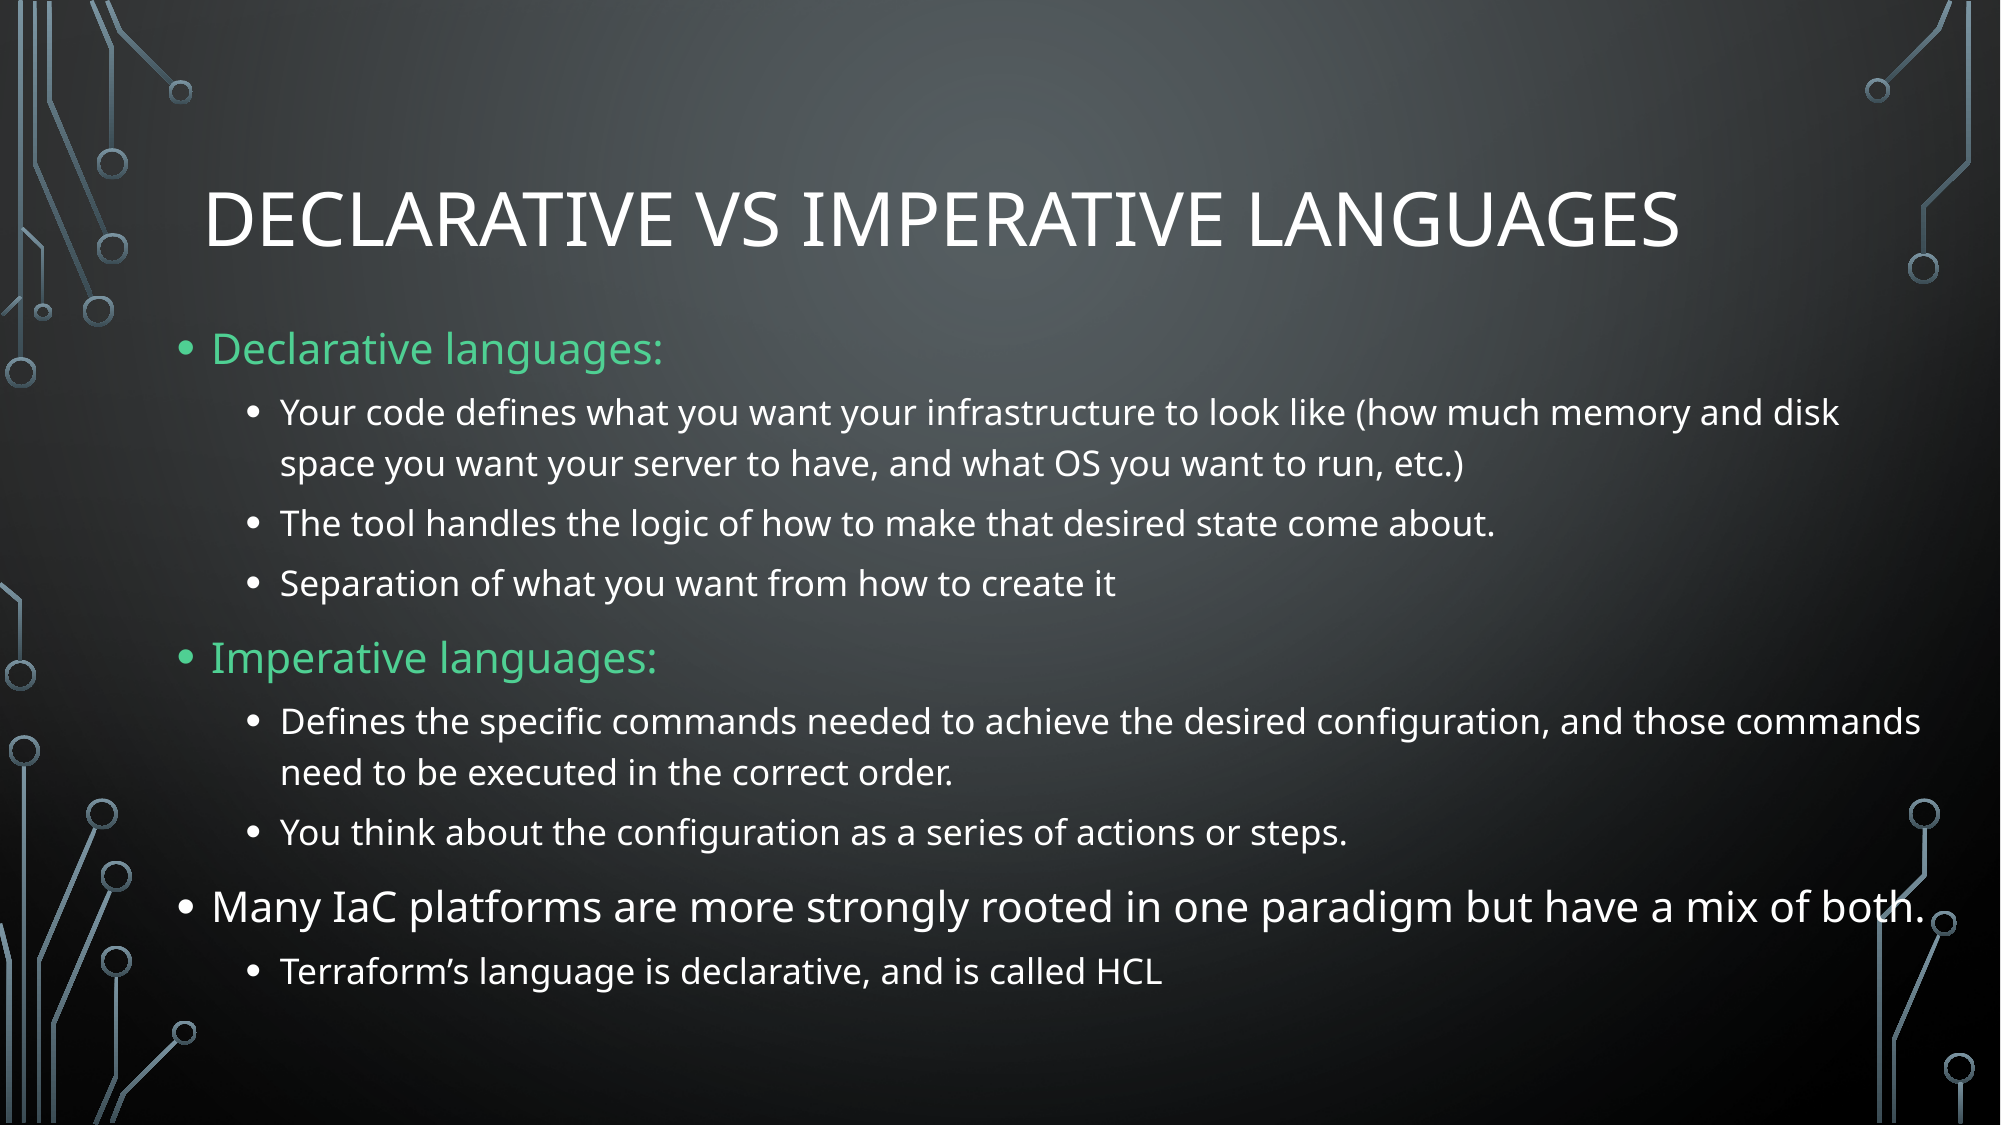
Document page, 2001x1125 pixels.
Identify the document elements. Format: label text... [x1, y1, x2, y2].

list Declarative languages: Your code defines what you want your infrastructure to look like (how much memory and disk space you want your server to have, and what OS you want to run, etc.) The tool handles the logic of how to make that desired state come about. Separation of what you want from how to create it Imperative languages: Defines the specific commands needed to achieve the desired configuration, and those commands need to be executed in the correct order. You think about the configuration as a series of actions or steps. Many IaC platforms are more strongly rooted in one paradigm but have a mix of both. Terraform’s language is declarative, and is called HCL [161, 304, 1941, 1024]
title Declarative vs Imperative languages [187, 101, 1813, 304]
